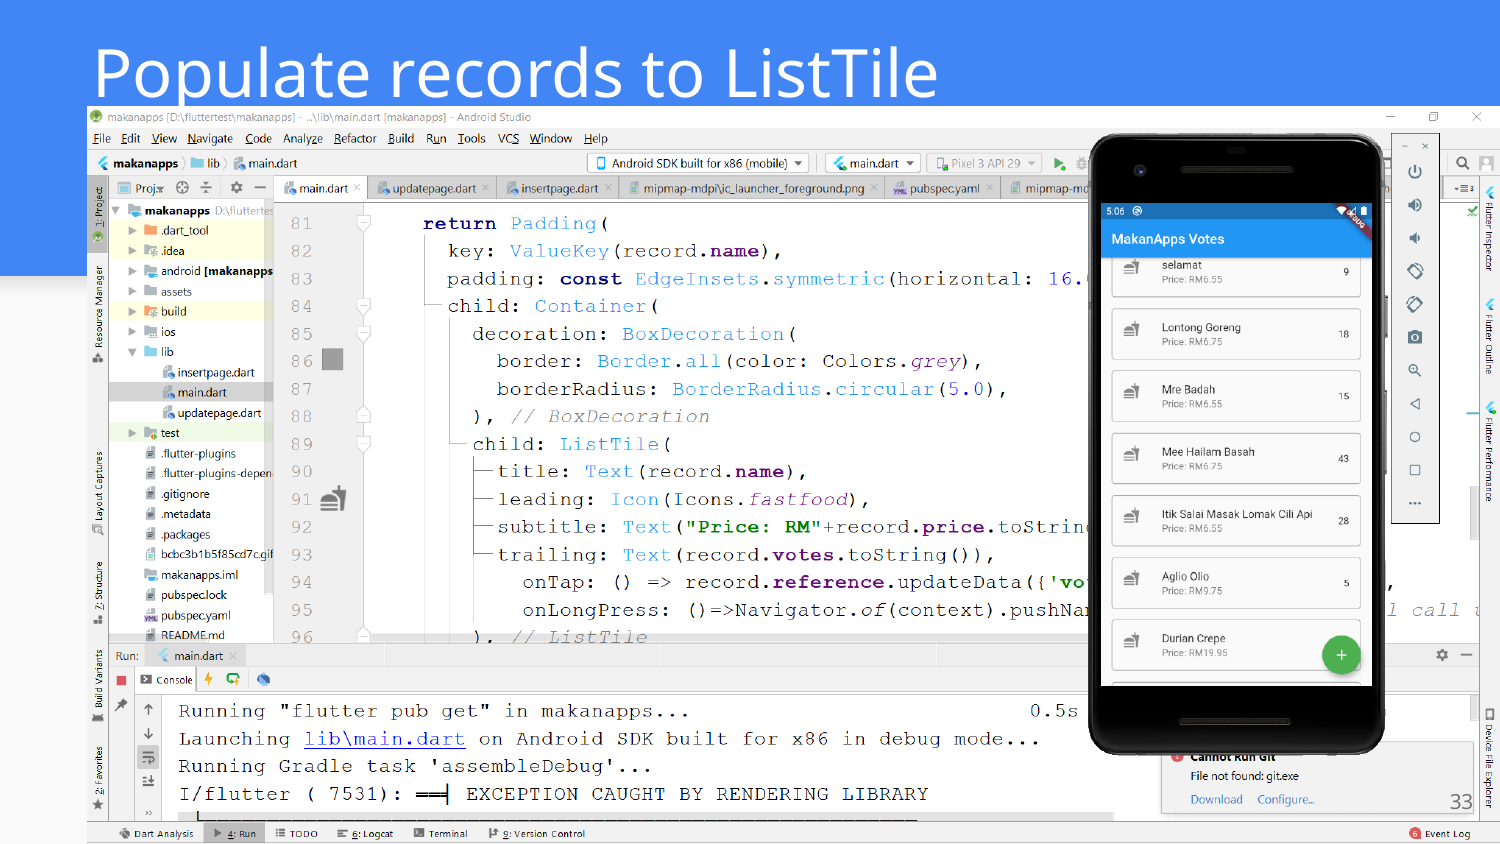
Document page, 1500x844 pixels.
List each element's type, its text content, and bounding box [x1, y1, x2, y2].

title Populate records to ListTile [77, 0, 1427, 126]
picture [86, 106, 1500, 844]
